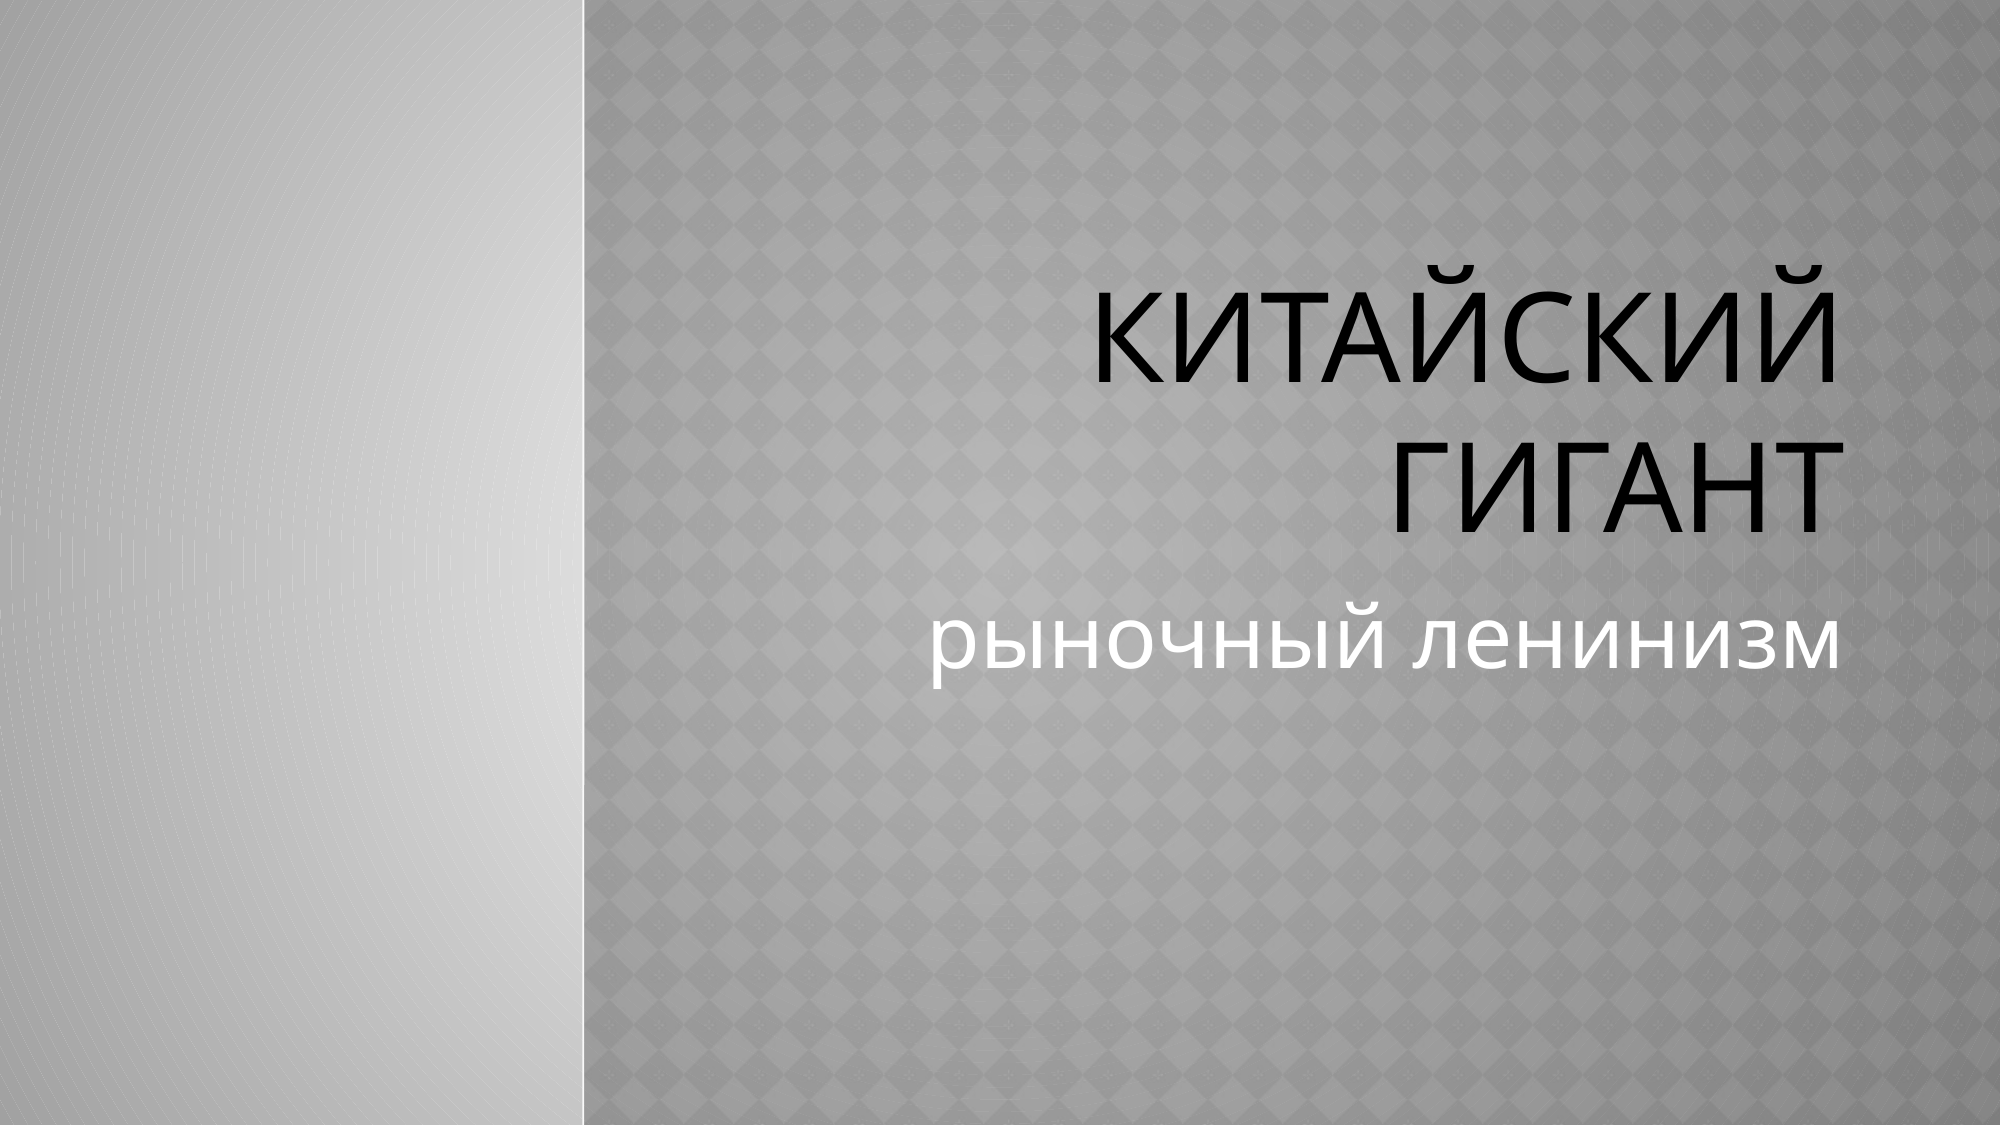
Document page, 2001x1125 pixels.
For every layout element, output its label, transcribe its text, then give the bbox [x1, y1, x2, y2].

subtitle рыночный ленинизм [733, 580, 1853, 762]
title Китайский гигант [736, 87, 1854, 558]
